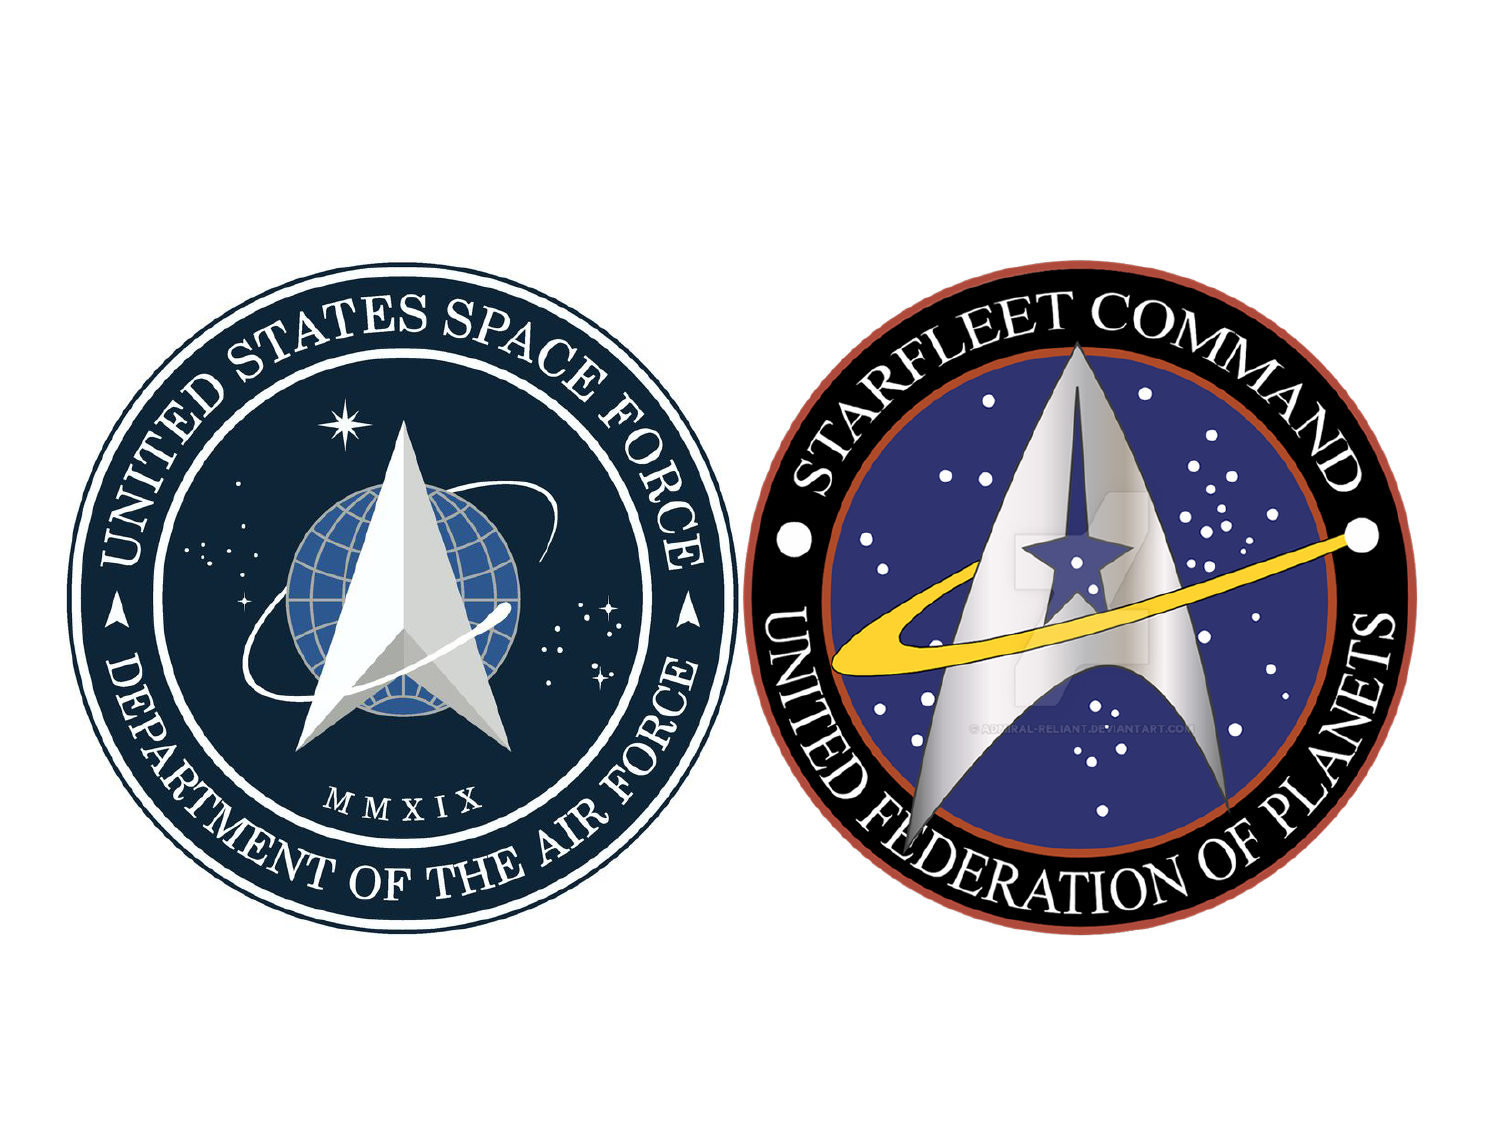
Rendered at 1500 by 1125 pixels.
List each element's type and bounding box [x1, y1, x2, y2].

picture [62, 257, 1418, 940]
